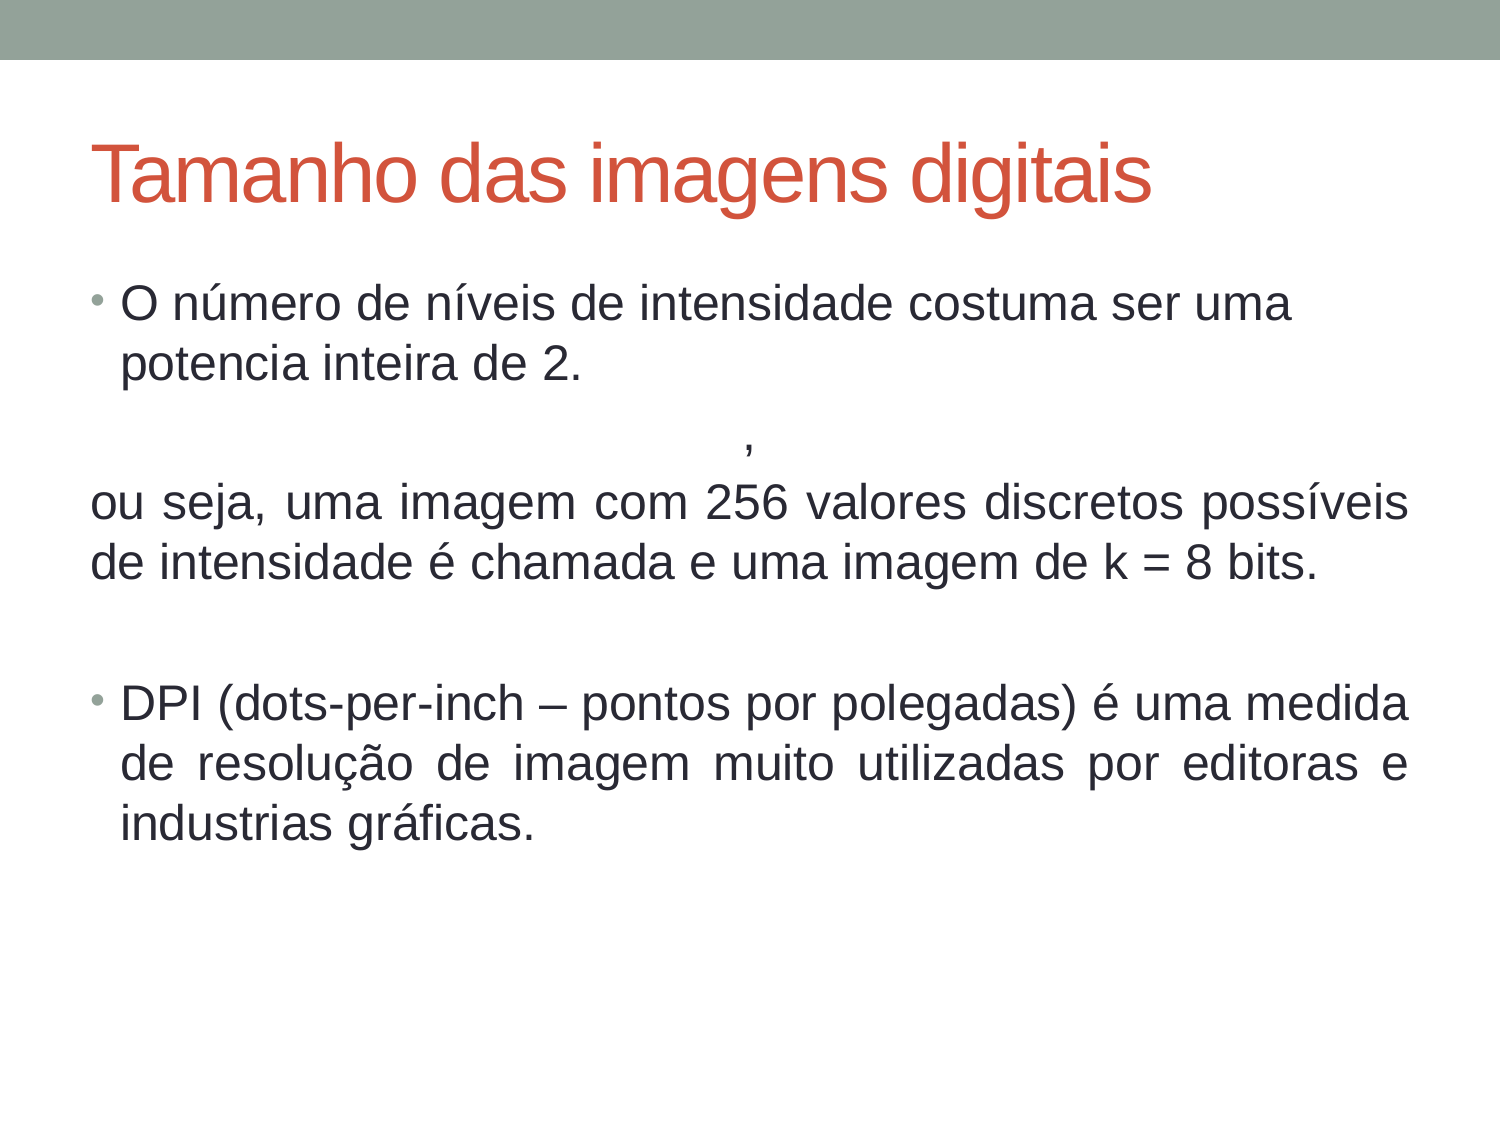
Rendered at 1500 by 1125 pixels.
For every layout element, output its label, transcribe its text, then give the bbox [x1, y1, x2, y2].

title Tamanho das imagens digitais [75, 87, 1425, 250]
